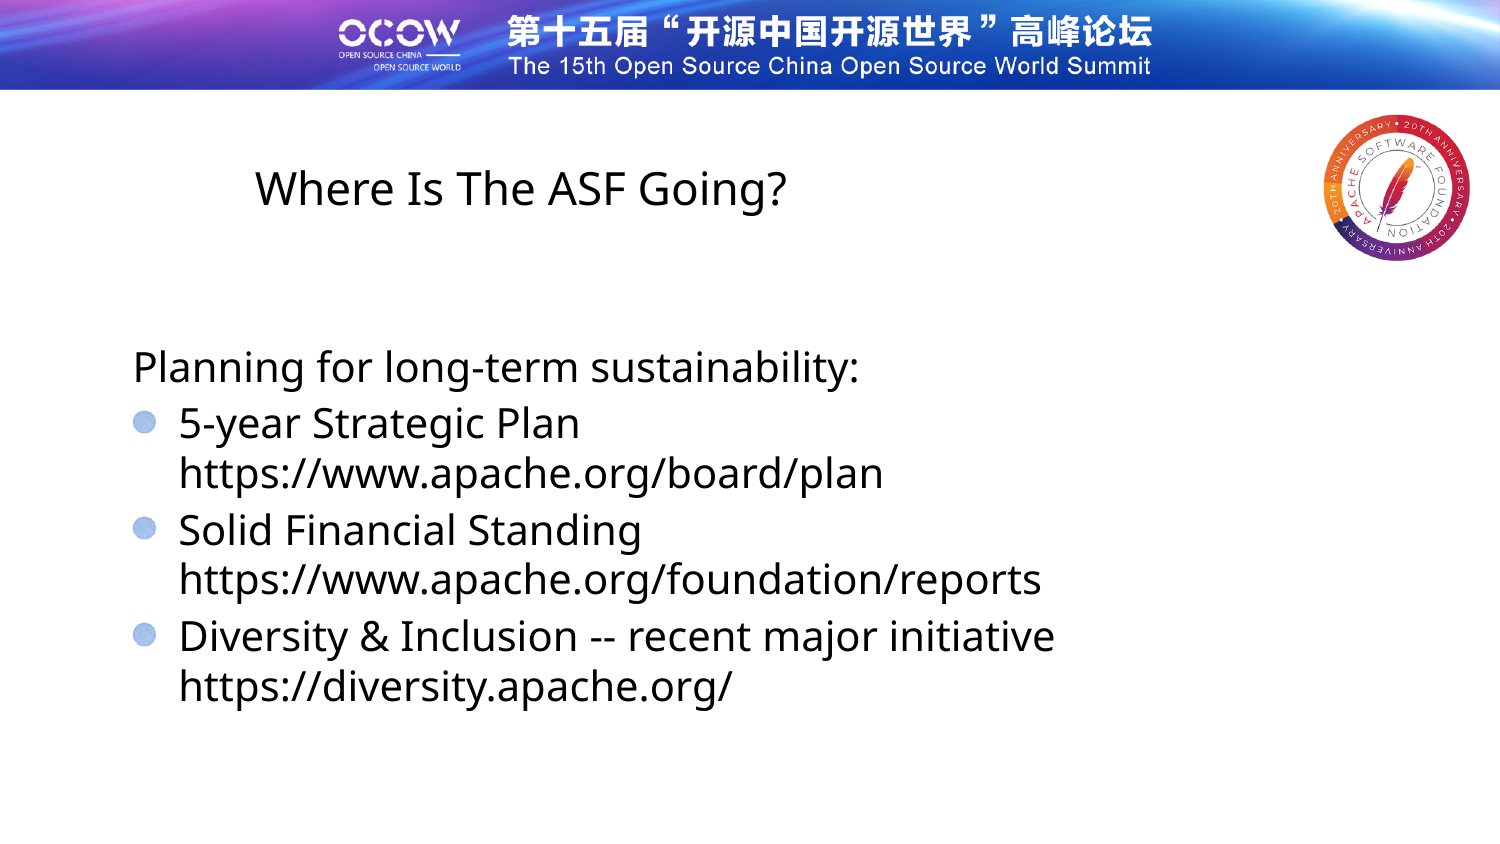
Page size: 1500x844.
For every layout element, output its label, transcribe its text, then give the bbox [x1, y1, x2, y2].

picture [0, 0, 1500, 844]
text_box Planning for long-term sustainability: 5-year Strategic Plan https://www.apache.org/board/plan Solid Financial Standing https://www.apache.org/foundation/reports Diversity & Inclusion -- recent major initiative https://diversity.apache.org/ [124, 333, 1336, 717]
text_box Where Is The ASF Going? [247, 152, 795, 222]
